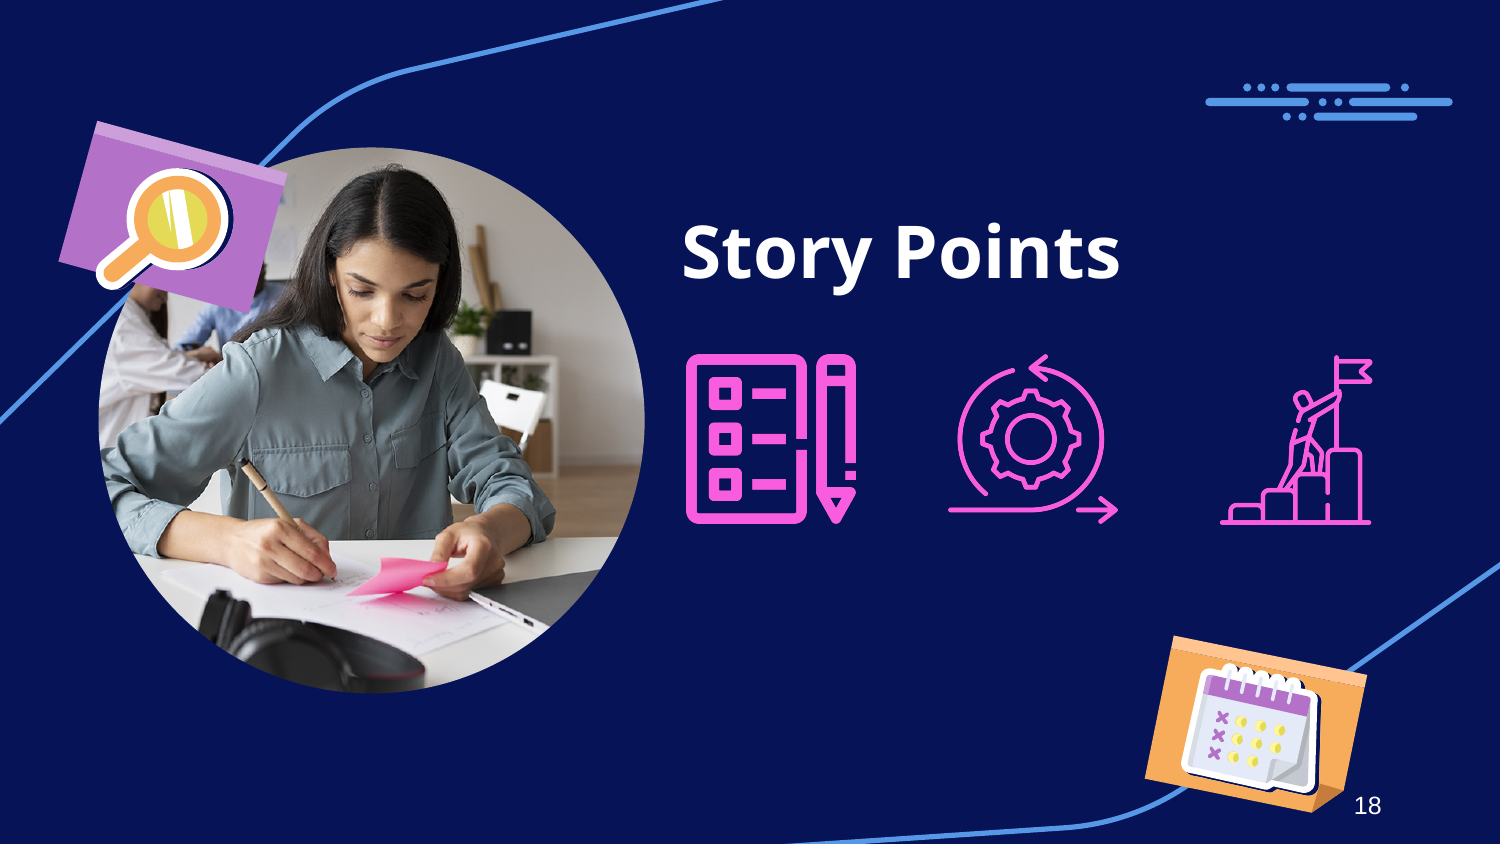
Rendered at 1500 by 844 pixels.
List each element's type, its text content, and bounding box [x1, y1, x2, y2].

picture [98, 147, 645, 694]
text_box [1196, 676, 1320, 781]
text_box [58, 120, 288, 315]
slide_number 18 [1059, 782, 1397, 828]
picture [948, 354, 1119, 525]
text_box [1204, 83, 1453, 122]
picture [1210, 355, 1381, 525]
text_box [1155, 651, 1356, 802]
picture [685, 354, 856, 525]
title Story Points [666, 202, 1383, 297]
